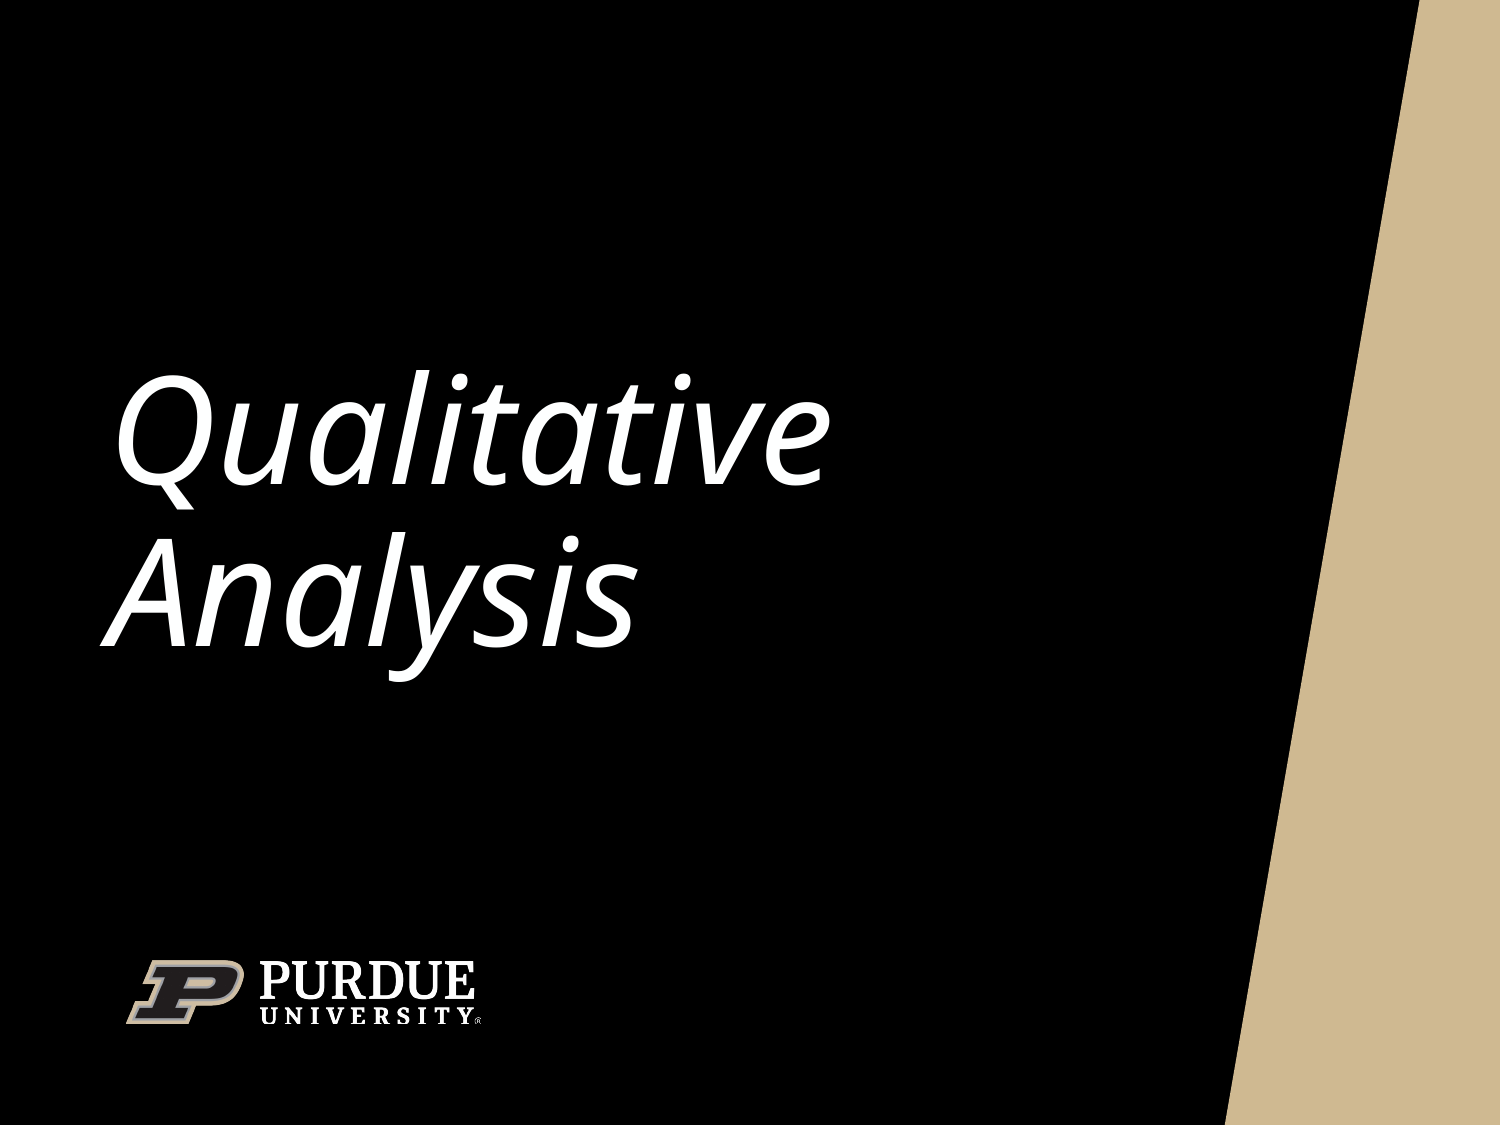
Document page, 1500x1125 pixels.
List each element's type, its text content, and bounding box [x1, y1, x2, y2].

title Qualitative Analysis [93, 457, 1076, 576]
